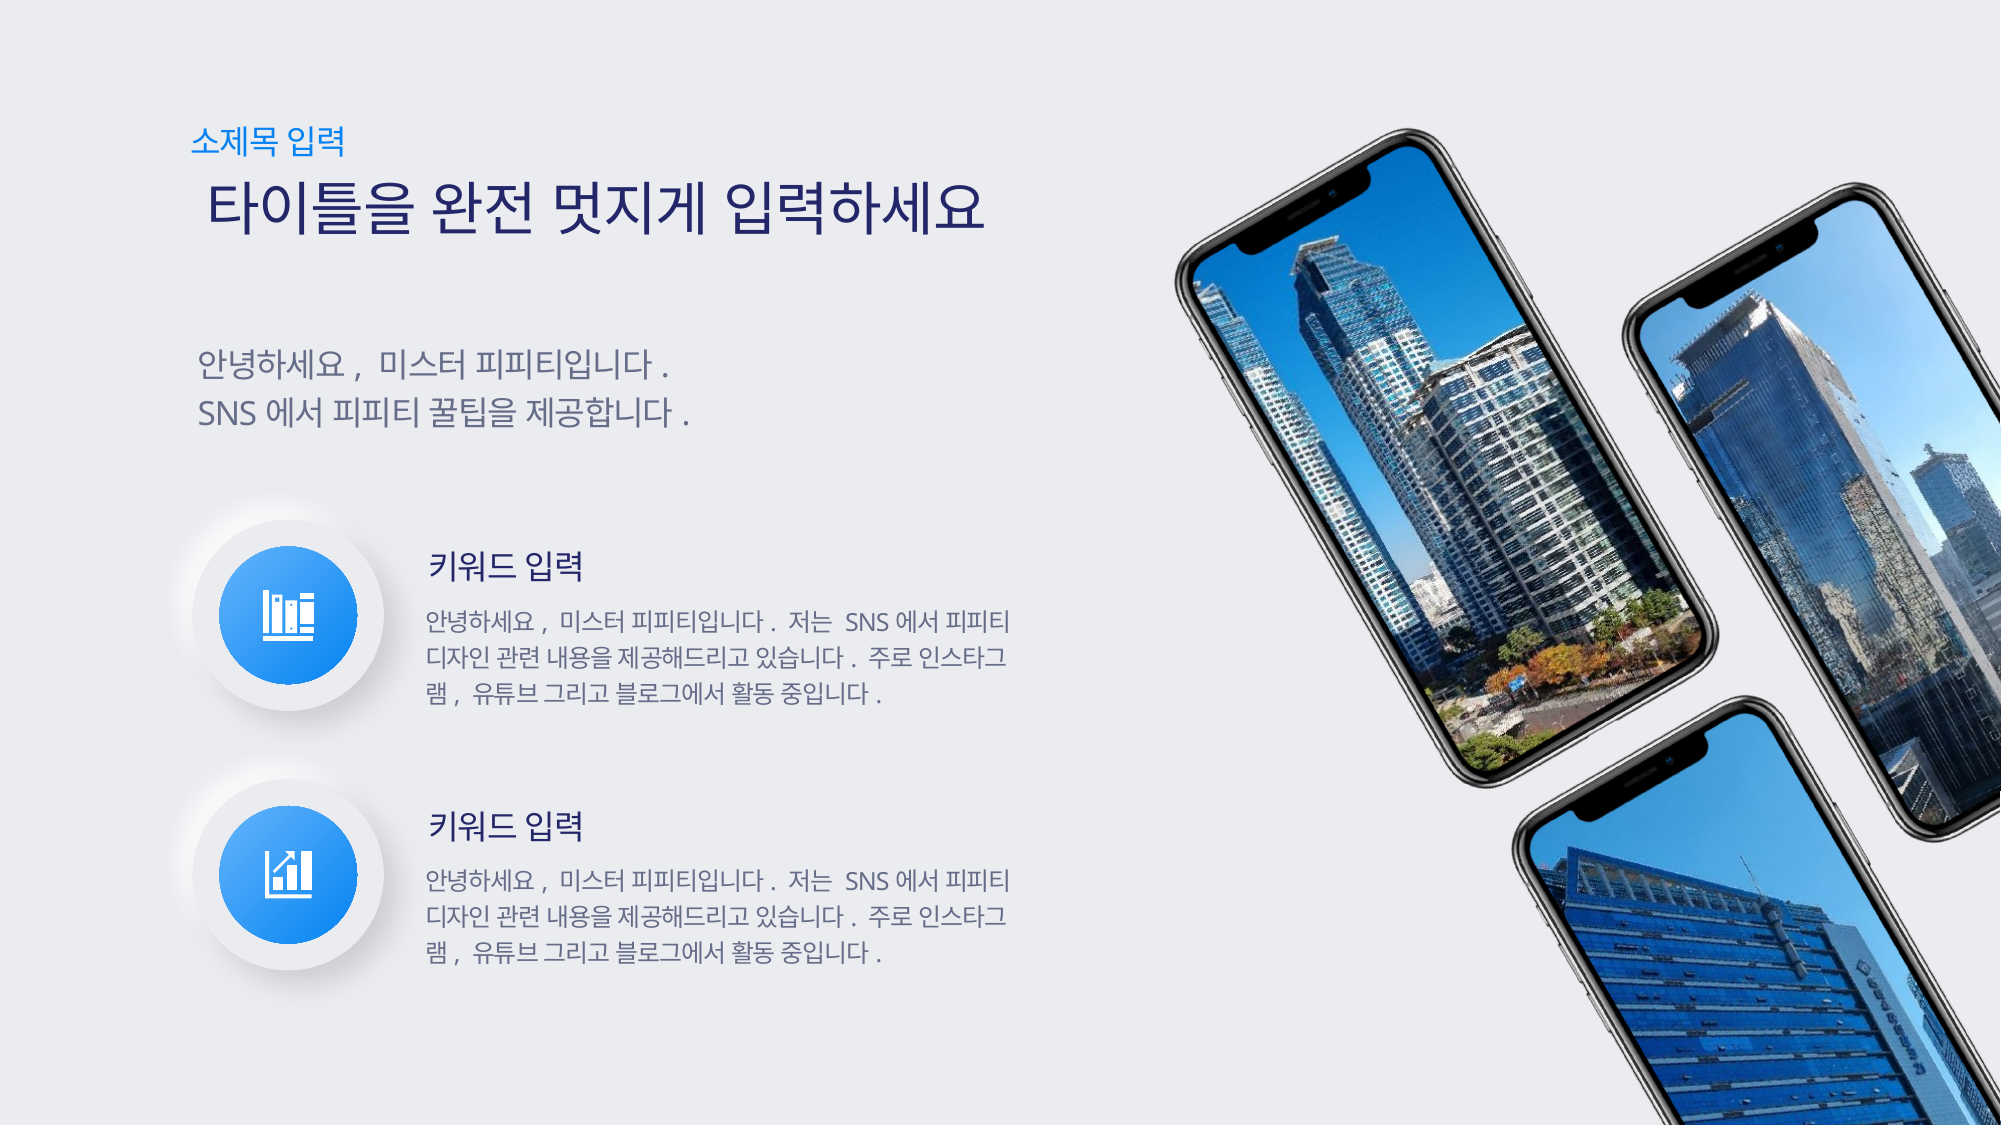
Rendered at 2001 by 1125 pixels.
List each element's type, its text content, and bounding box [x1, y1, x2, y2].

text_box 소제목 입력 [190, 120, 348, 161]
text_box 안녕하세요, 미스터 피피티입니다. 저는 SNS에서 피피티 디자인 관련 내용을 제공해드리고 있습니다. 주로 인스타그램, 유튜브 그리고 블로그에서 활동 중입니다. [424, 859, 1040, 968]
text_box 안녕하세요, 미스터 피피티입니다. 저는 SNS에서 피피티 디자인 관련 내용을 제공해드리고 있습니다. 주로 인스타그램, 유튜브 그리고 블로그에서 활동 중입니다. [424, 600, 1040, 709]
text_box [192, 779, 384, 971]
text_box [265, 851, 312, 899]
picture [1141, 110, 2001, 1125]
text_box 안녕하세요, 미스터 피피티입니다. SNS에서 피피티 꿀팁을 제공합니다. [197, 335, 691, 432]
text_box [192, 519, 384, 711]
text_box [262, 589, 314, 641]
text_box 타이틀을 완전 멋지게 입력하세요 [206, 165, 987, 243]
text_box 키워드 입력 [428, 806, 585, 847]
text_box 키워드 입력 [428, 546, 585, 587]
